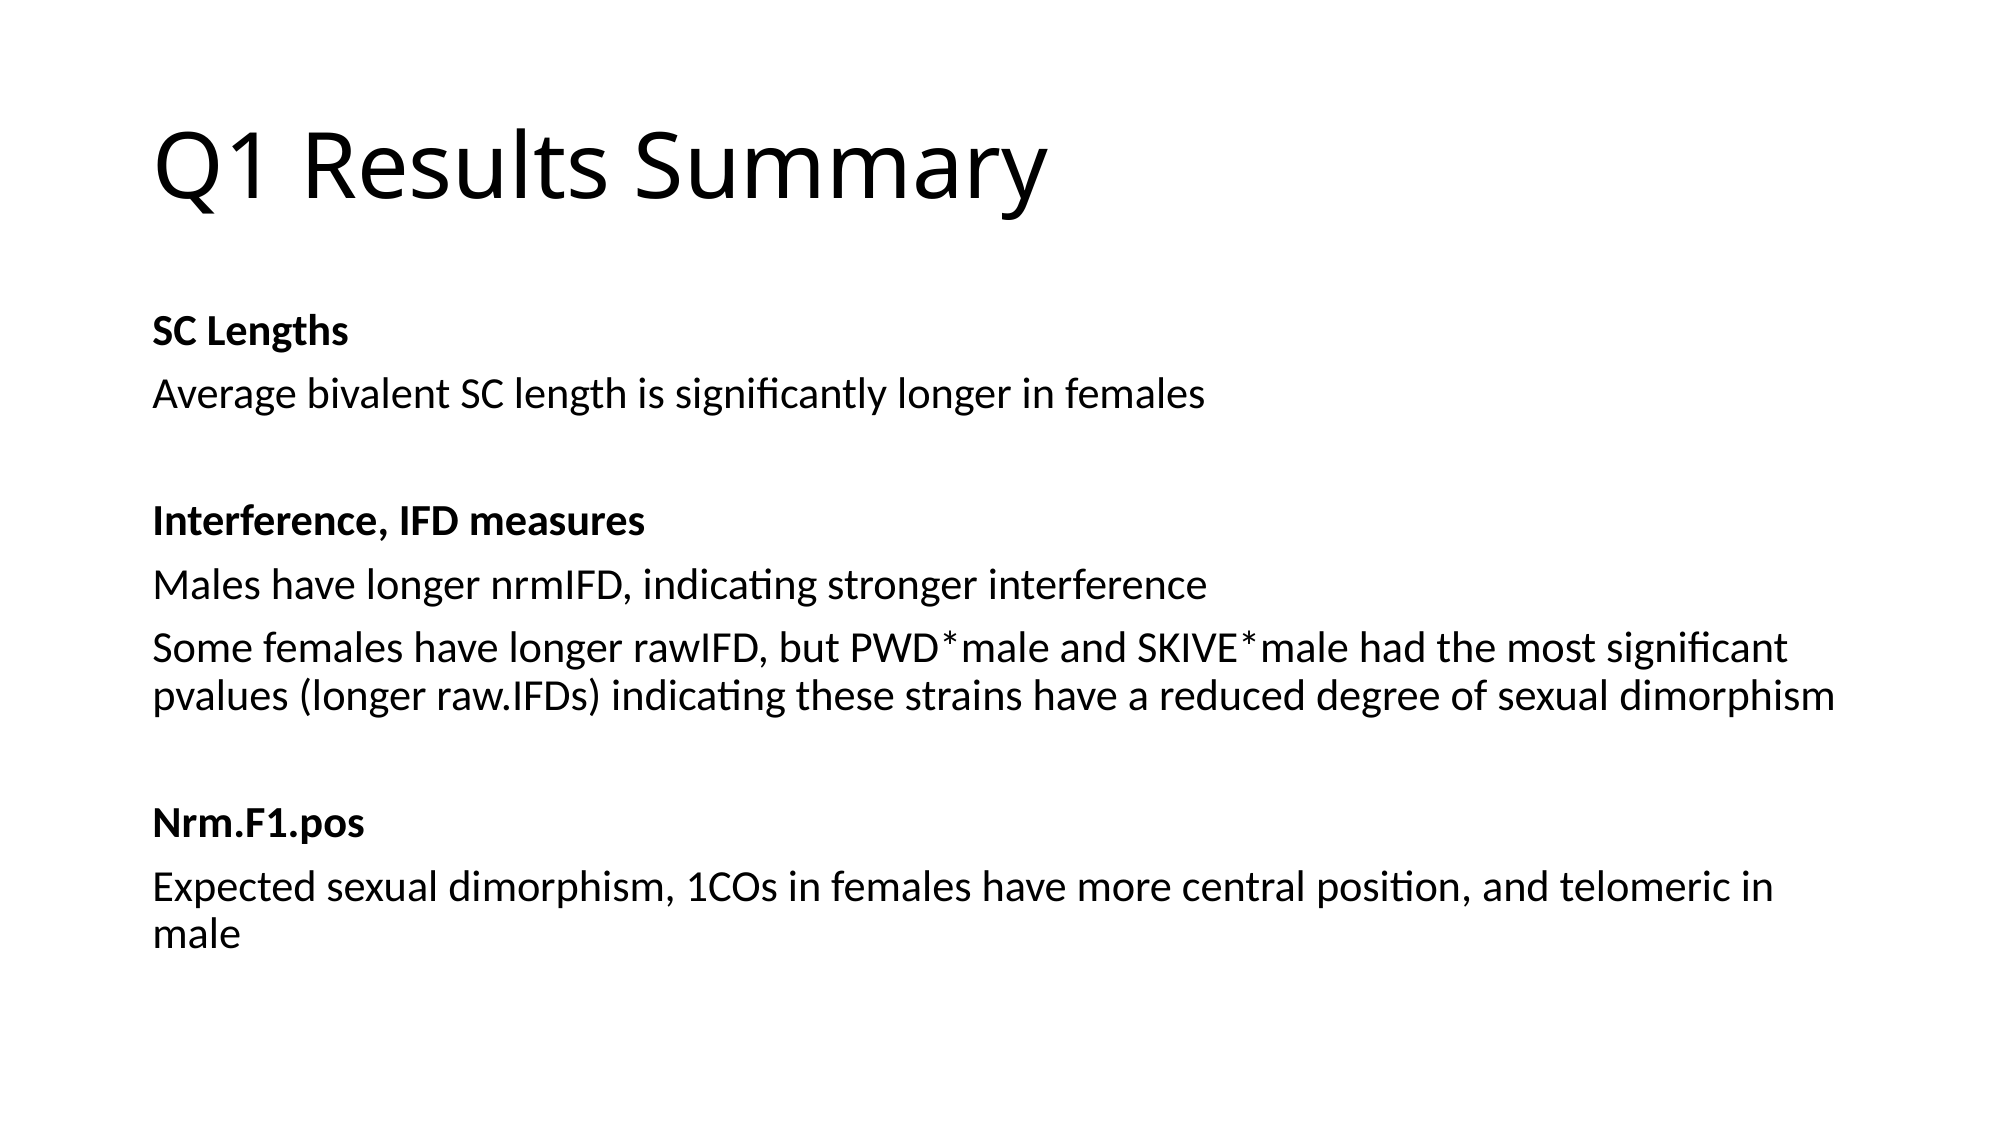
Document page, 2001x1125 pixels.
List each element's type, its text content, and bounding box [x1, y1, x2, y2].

list SC Lengths Average bivalent SC length is significantly longer in females Interference, IFD measures Males have longer nrmIFD, indicating stronger interference Some females have longer rawIFD, but PWD*male and SKIVE*male had the most significant pvalues (longer raw.IFDs) indicating these strains have a reduced degree of sexual dimorphism Nrm.F1.pos Expected sexual dimorphism, 1COs in females have more central position, and telomeric in male [137, 299, 1863, 1014]
title Q1 Results Summary [137, 59, 1863, 278]
